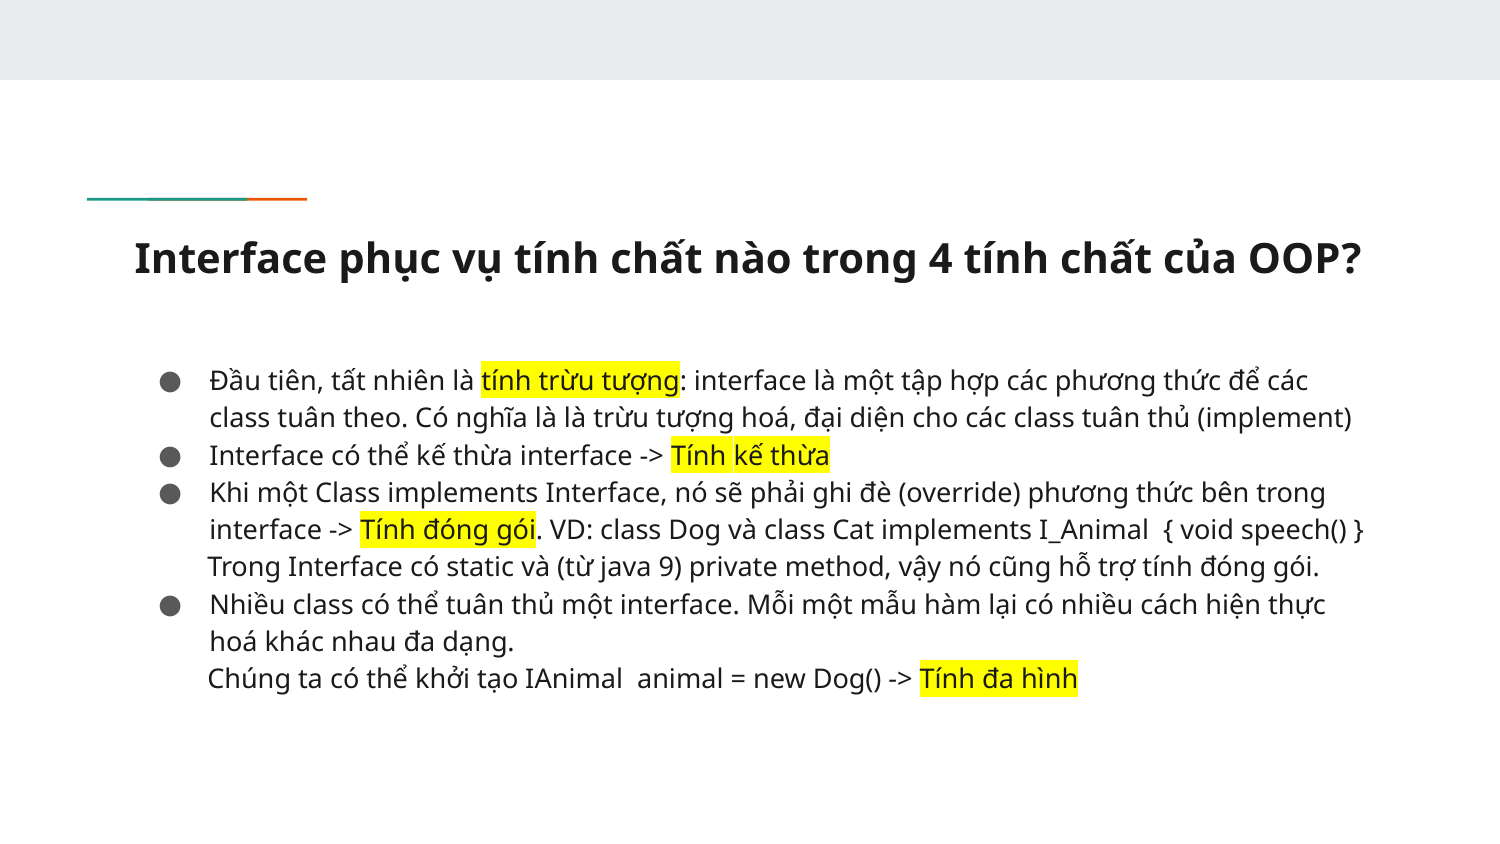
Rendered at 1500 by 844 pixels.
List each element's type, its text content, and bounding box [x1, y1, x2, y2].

list Đầu tiên, tất nhiên là tính trừu tượng: interface là một tập hợp các phương thức để các class tuân theo. Có nghĩa là là trừu tượng hoá, đại diện cho các class tuân thủ (implement) Interface có thể kế thừa interface -> Tính kế thừa Khi một Class implements Interface, nó sẽ phải ghi đè (override) phương thức bên trong interface -> Tính đóng gói. VD: class Dog và class Cat implements I_Animal { void speech() } Trong Interface có static và (từ java 9) private method, vậy nó cũng hỗ trợ tính đóng gói. Nhiều class có thể tuân thủ một interface. Mỗi một mẫu hàm lại có nhiều cách hiện thực hoá khác nhau đa dạng. Chúng ta có thể khởi tạo IAnimal animal = new Dog() -> Tính đa hình [119, 343, 1381, 715]
title Interface phục vụ tính chất nào trong 4 tính chất của OOP? [119, 216, 1381, 343]
